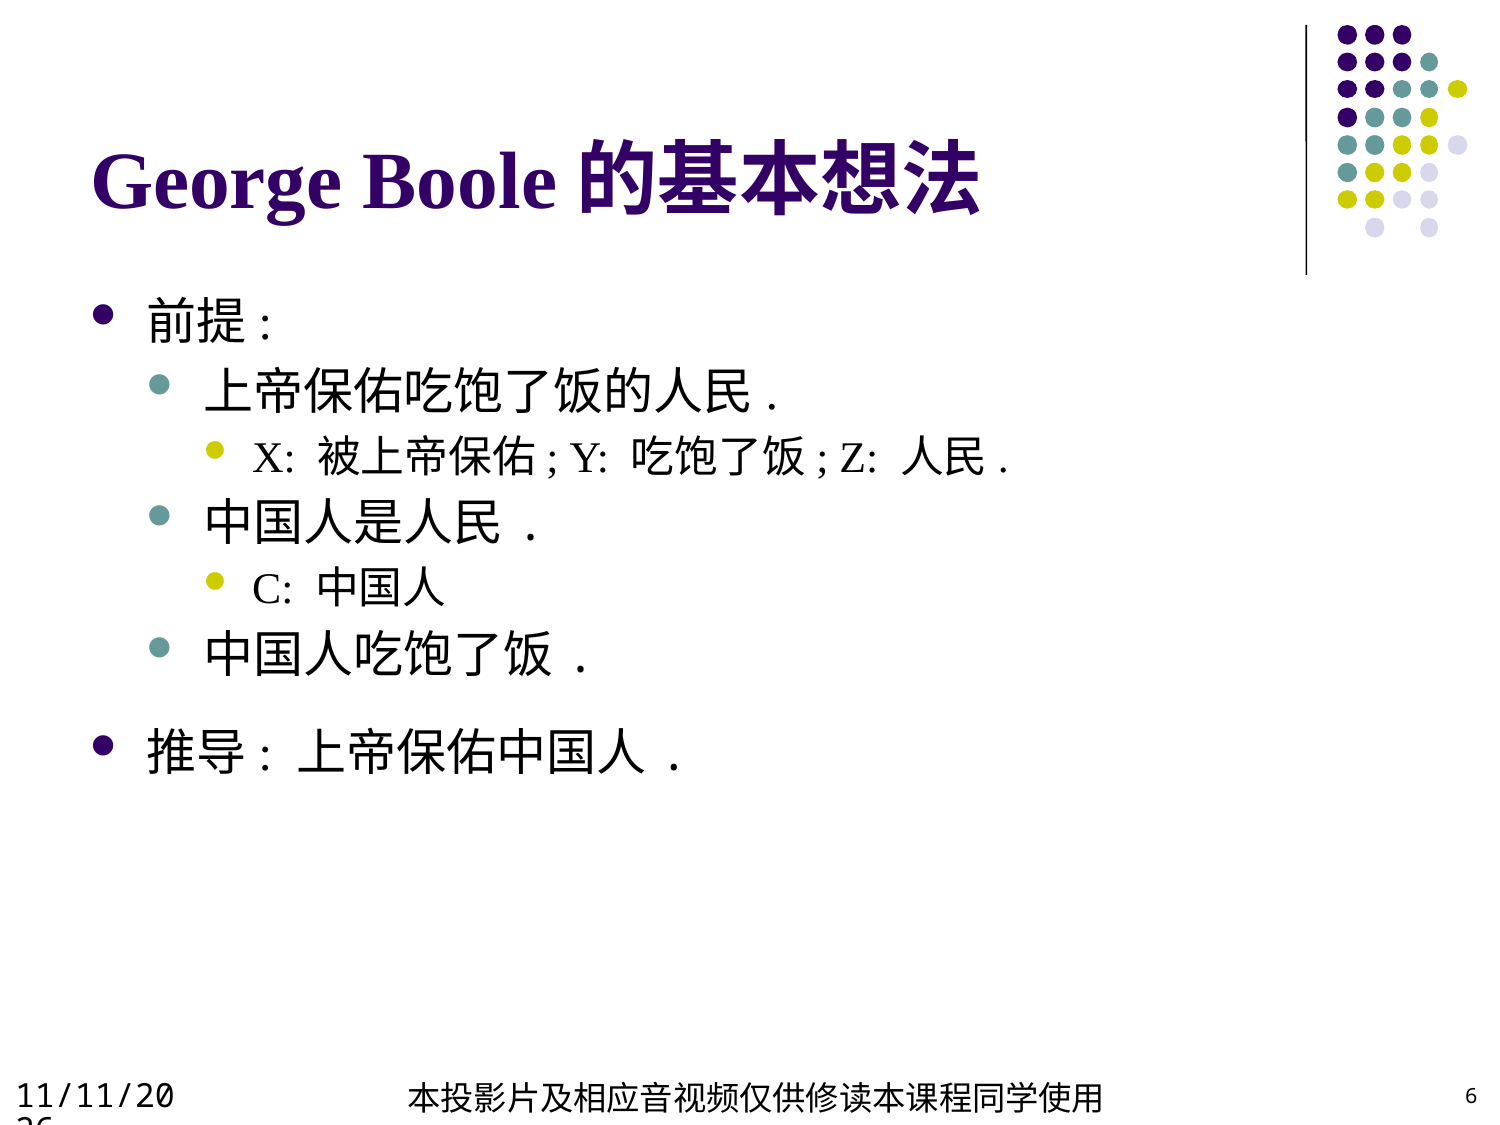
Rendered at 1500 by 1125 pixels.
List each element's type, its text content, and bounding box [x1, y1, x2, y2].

footer 本投影片及相应音视频仅供修读本课程同学使用 [206, 1072, 1307, 1123]
slide_number 6 [1337, 1072, 1493, 1123]
title George Boole的基本想法 [75, 20, 1313, 233]
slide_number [0, 1072, 206, 1123]
